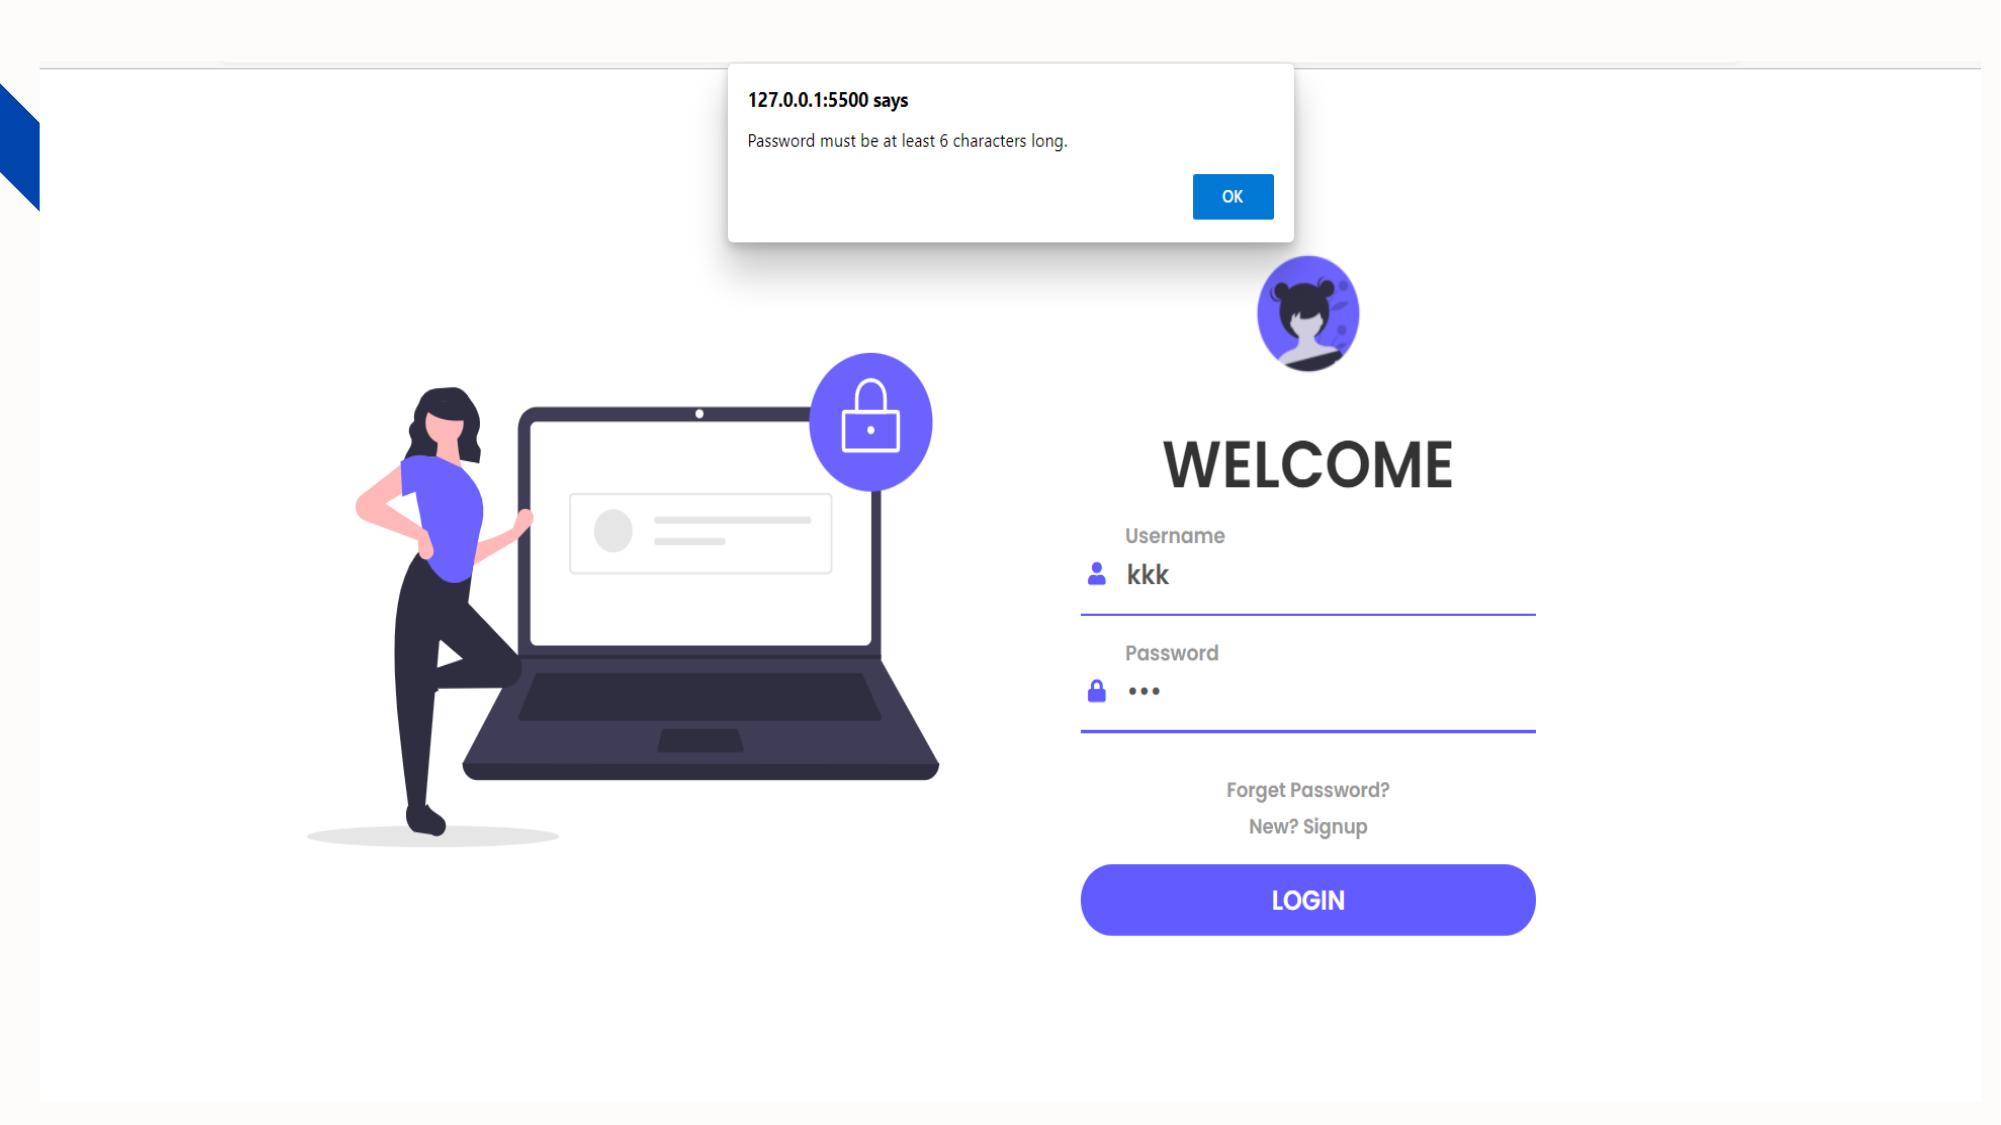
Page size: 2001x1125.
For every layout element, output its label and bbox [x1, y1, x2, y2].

picture [39, 61, 1982, 1102]
